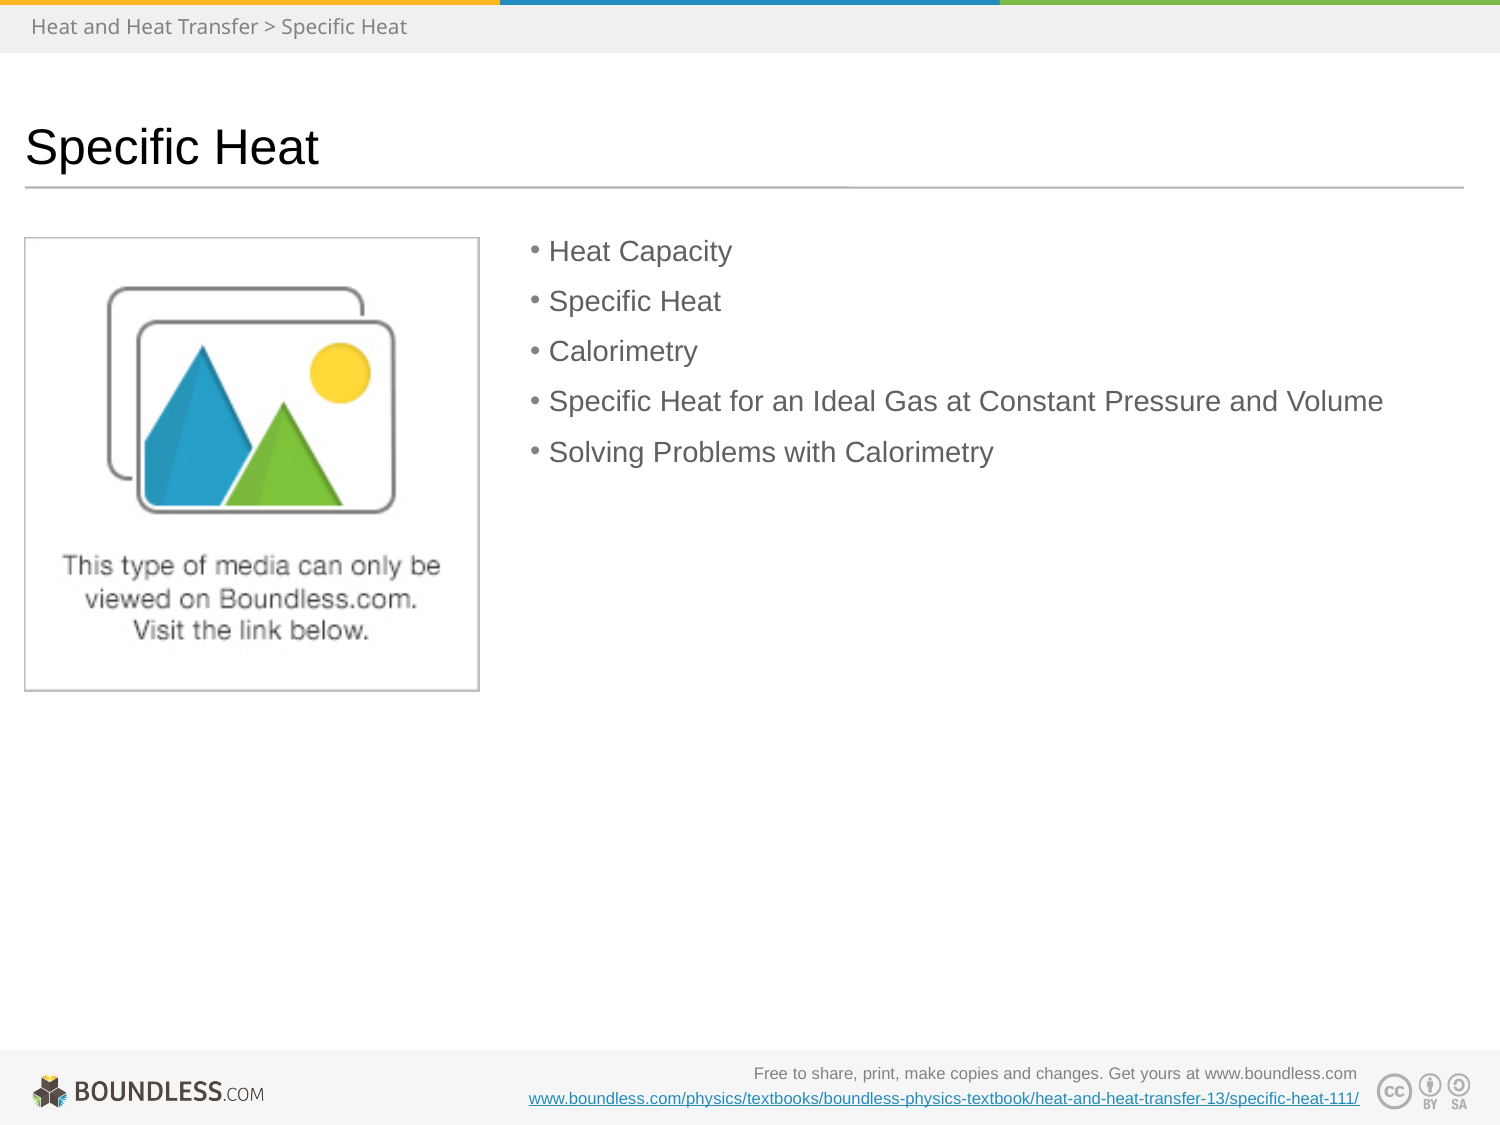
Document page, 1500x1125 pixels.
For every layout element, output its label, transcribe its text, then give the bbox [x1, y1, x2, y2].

text_box [0, 2, 1500, 54]
text_box Heat and Heat Transfer > Specific Heat [31, 13, 1475, 38]
picture [1372, 1070, 1476, 1113]
picture [30, 1072, 265, 1109]
list Heat Capacity Specific Heat Calorimetry Specific Heat for an Ideal Gas at Constant Pressure and Volume Solving Problems with Calorimetry [530, 224, 1460, 1013]
title Specific Heat [24, 62, 1450, 175]
text_box [0, 1050, 1500, 1125]
text_box Free to share, print, make copies and changes. Get yours at www.boundless.com [649, 1062, 1359, 1087]
picture [24, 237, 480, 692]
text_box www.boundless.com/physics/textbooks/boundless-physics-textbook/heat-and-heat-transfer-13/specific-heat-111/ [274, 1087, 1361, 1125]
